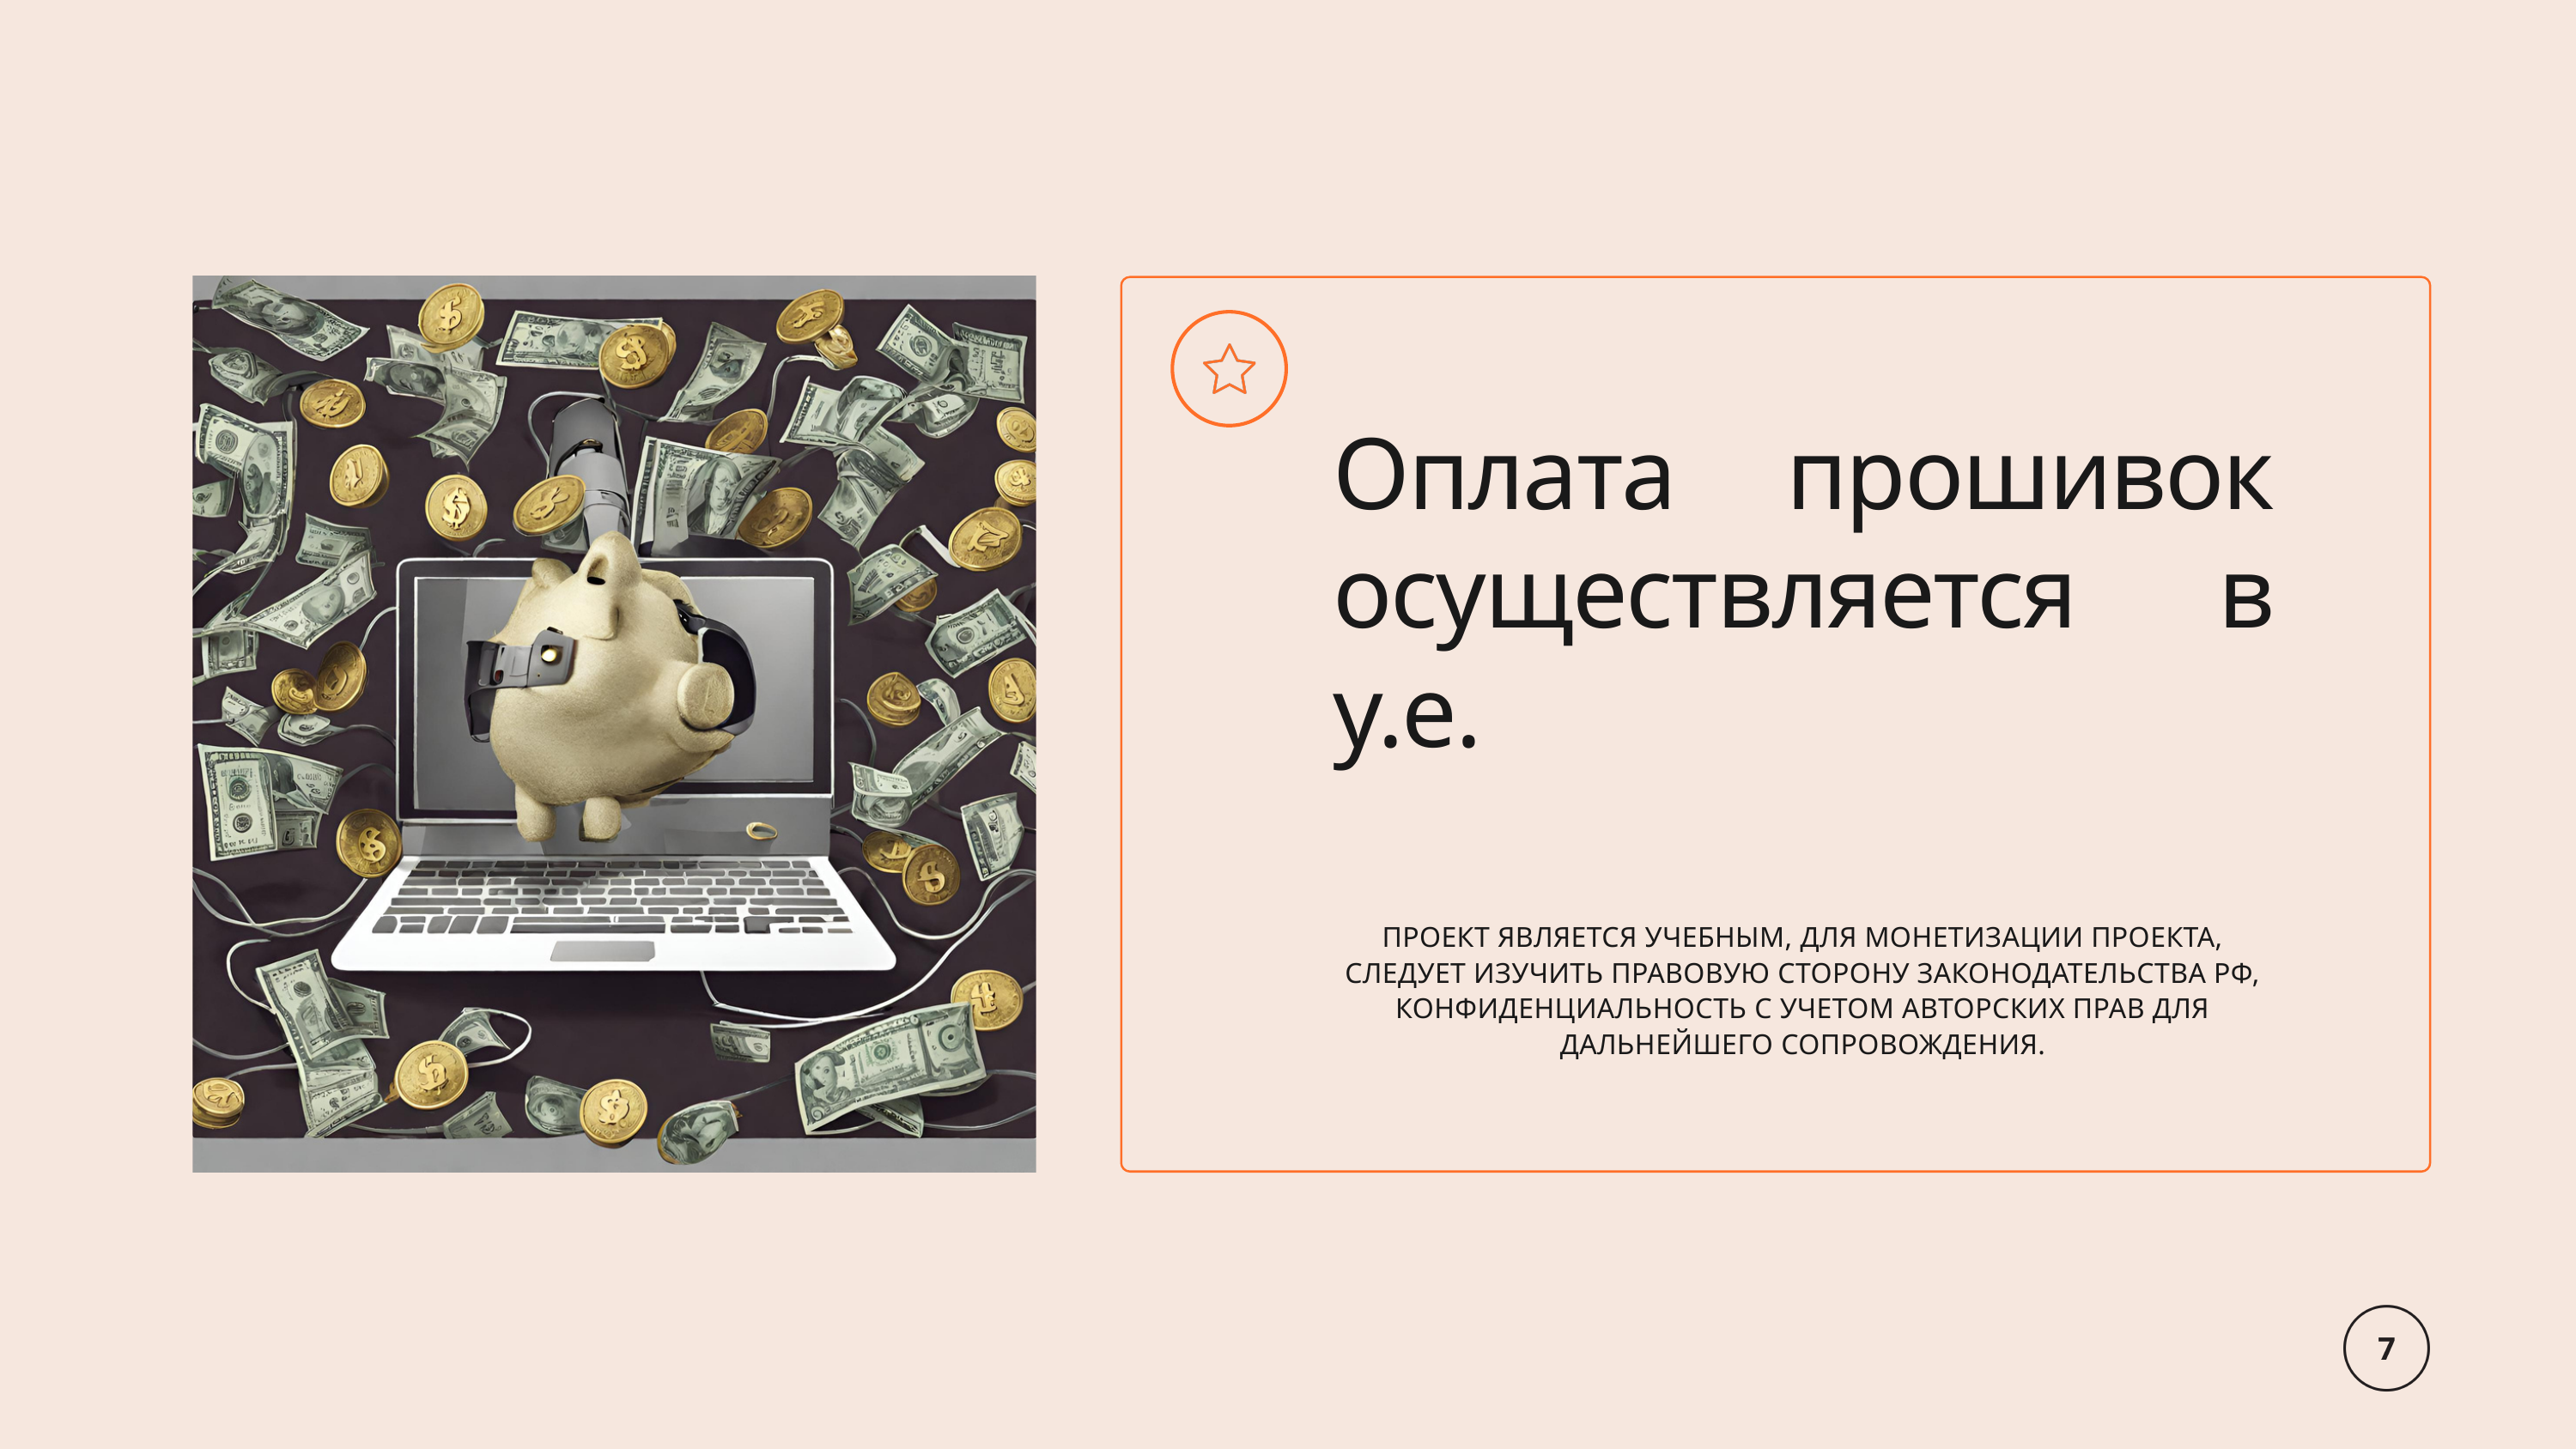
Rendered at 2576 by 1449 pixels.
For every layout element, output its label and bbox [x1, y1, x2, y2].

text_box [1333, 411, 2274, 1075]
text_box [192, 276, 1036, 1173]
text_box [1170, 309, 1289, 428]
text_box [1120, 276, 2432, 1173]
text_box [2342, 1303, 2432, 1393]
